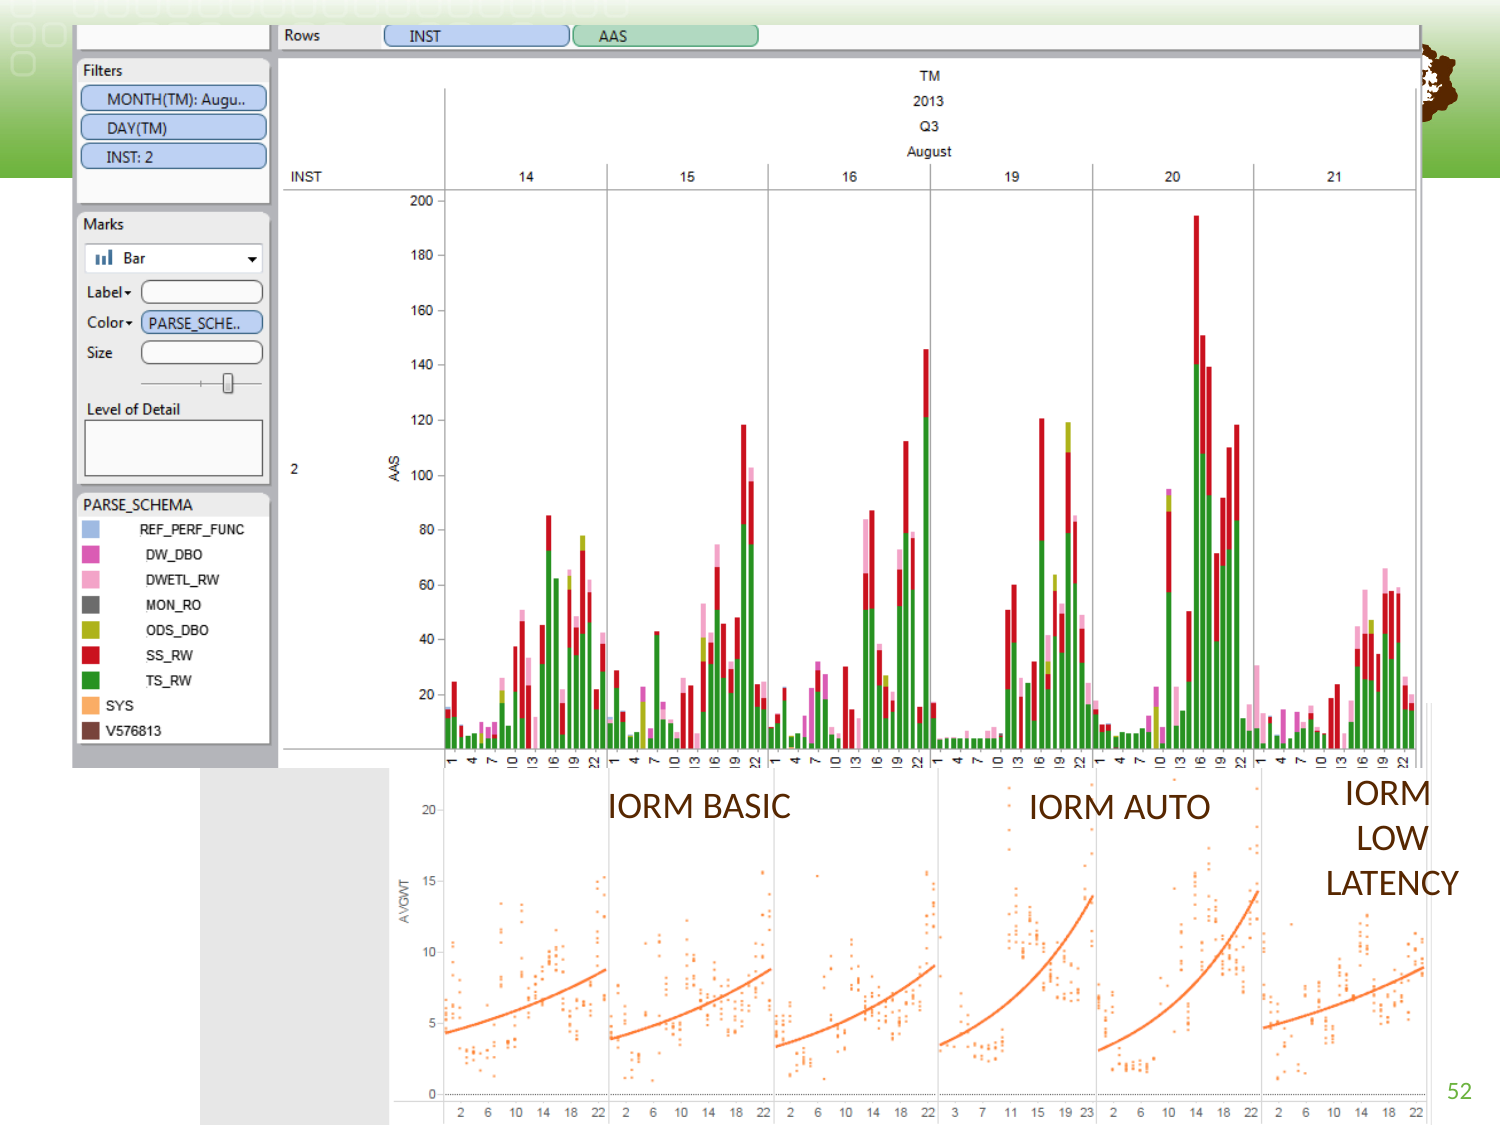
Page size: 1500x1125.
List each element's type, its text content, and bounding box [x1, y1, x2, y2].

text_box IORM LOW LATENCY [1438, 760, 1475, 911]
slide_number 52 [1438, 1059, 1488, 1120]
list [72, 25, 1423, 769]
picture [0, 0, 1500, 1125]
